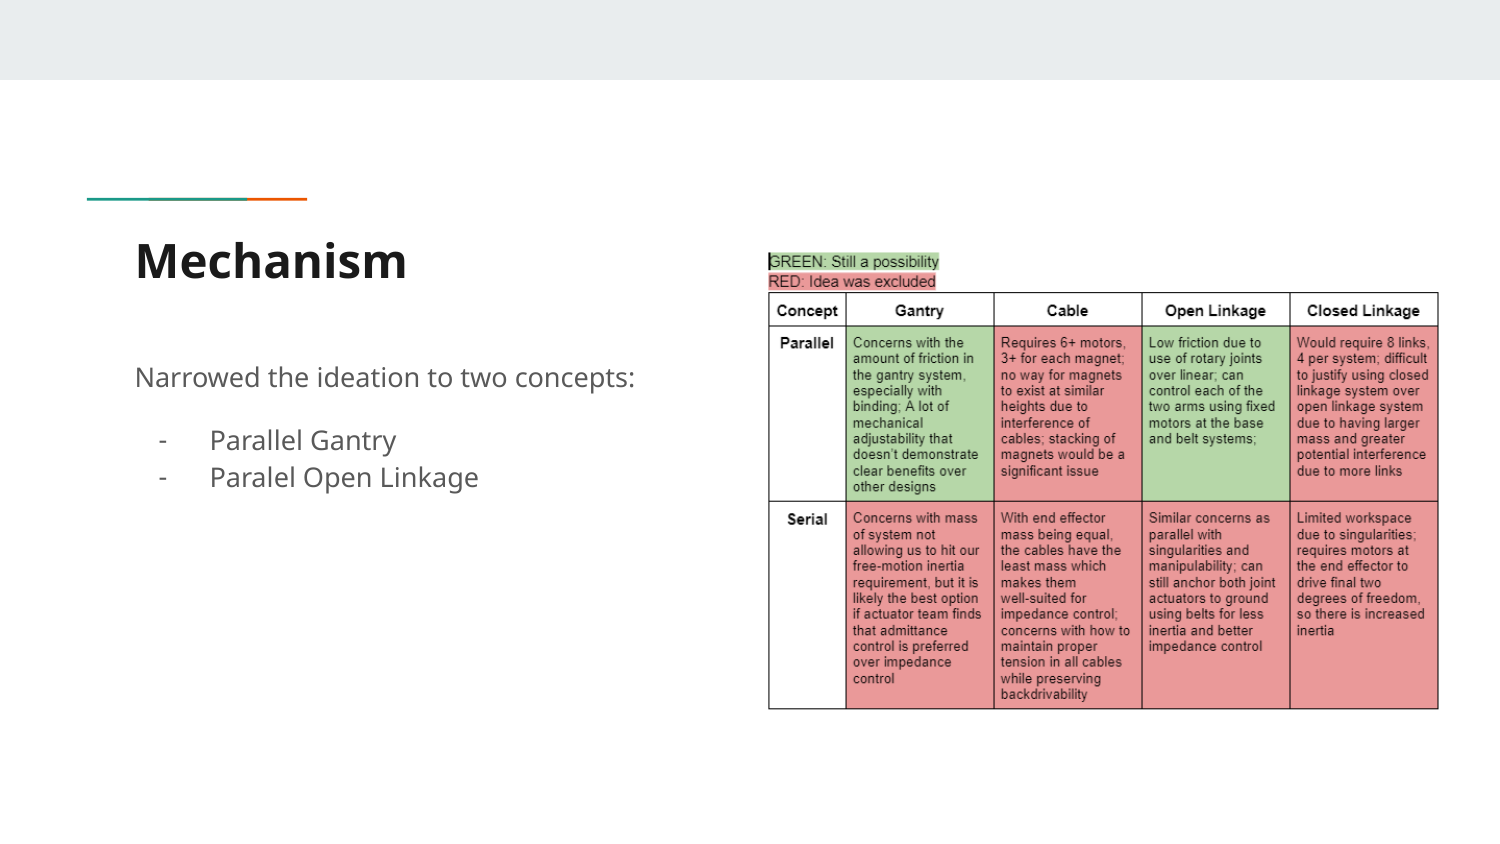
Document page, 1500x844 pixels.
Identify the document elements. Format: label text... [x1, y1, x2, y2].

title Mechanism [119, 216, 1381, 305]
list Narrowed the ideation to two concepts: Parallel Gantry Paralel Open Linkage [119, 341, 752, 712]
picture [757, 241, 1451, 726]
